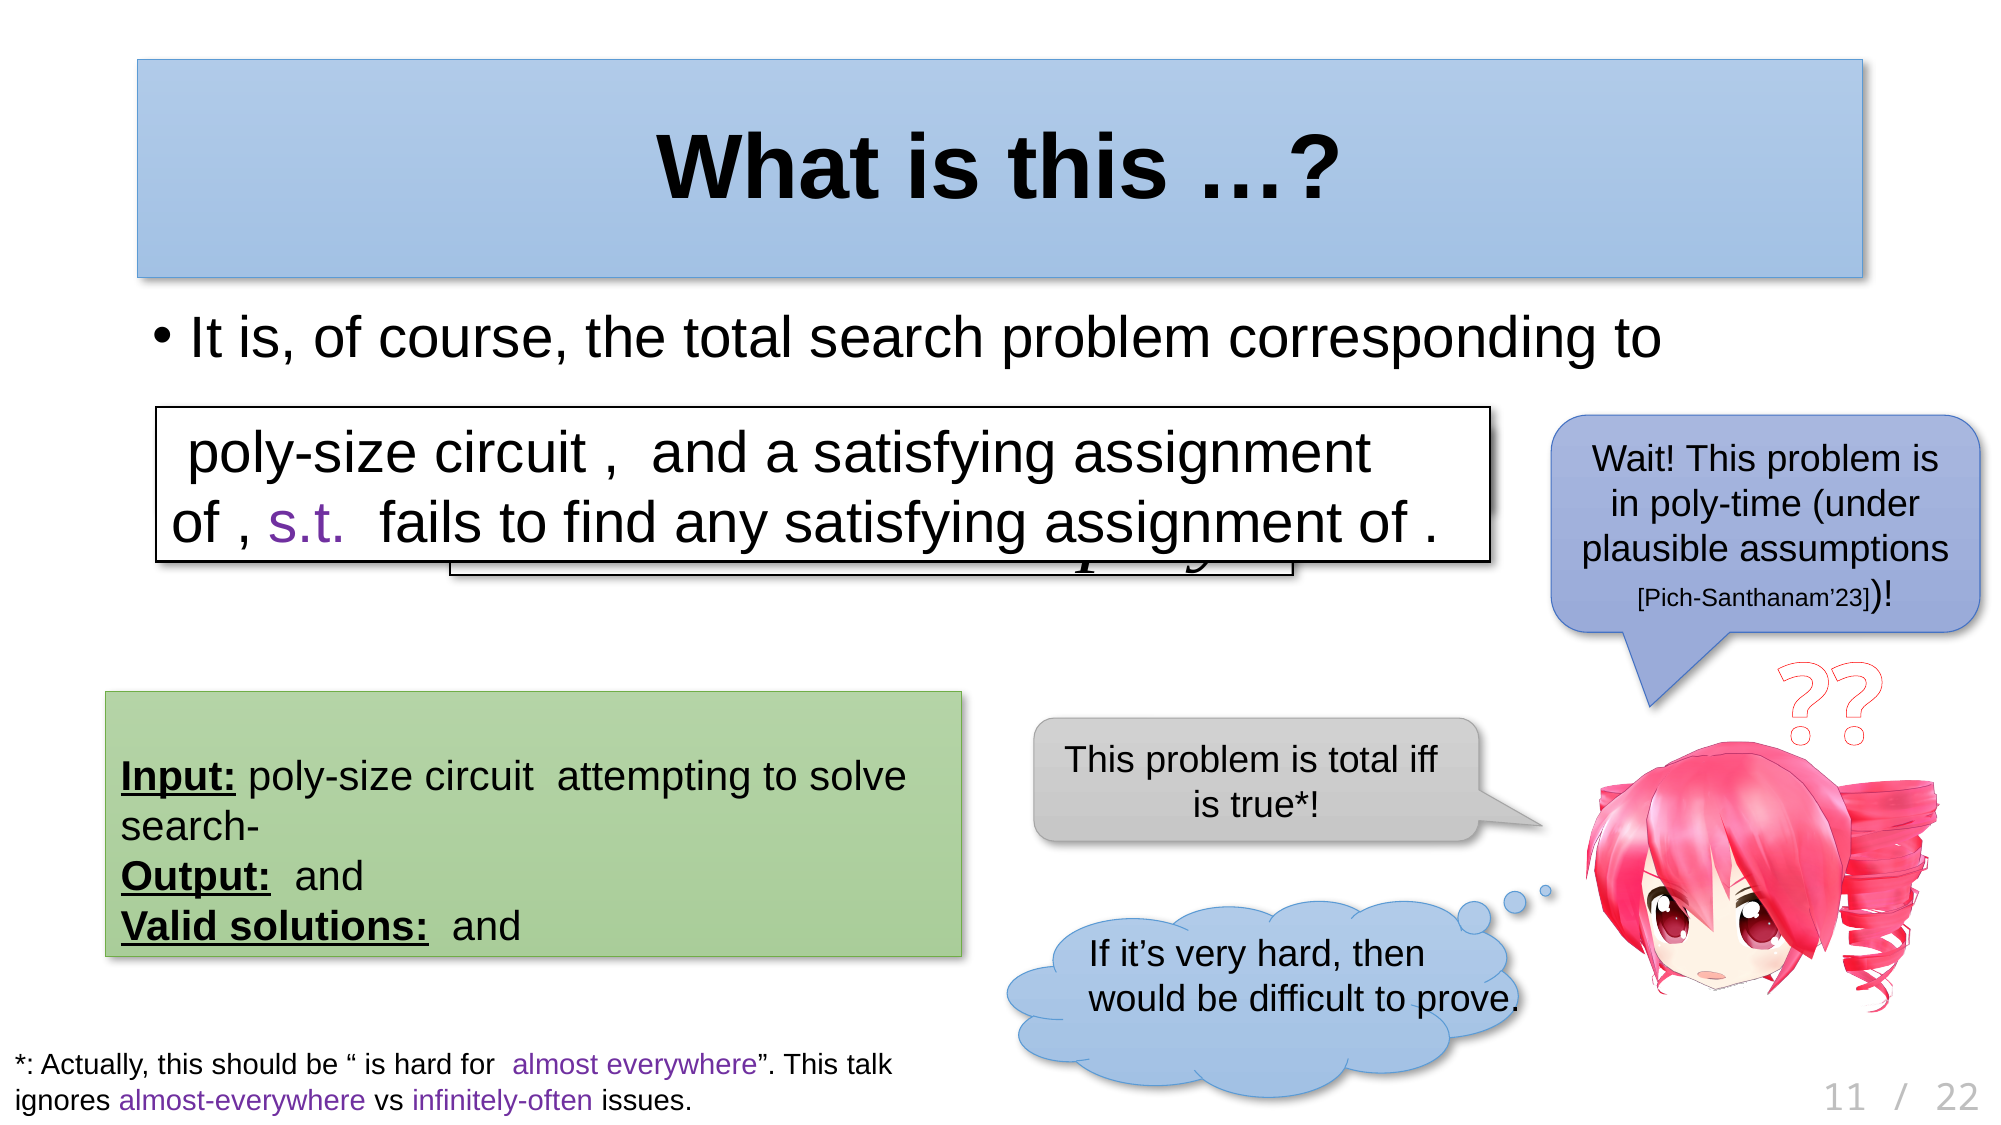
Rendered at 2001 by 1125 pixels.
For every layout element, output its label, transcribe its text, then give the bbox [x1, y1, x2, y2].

list It is, of course, the total search problem corresponding to [137, 299, 1863, 1094]
picture [1531, 724, 1958, 1016]
text_box Wait! This problem is in poly-time (under plausible assumptions [Pich-Santhanam’23])! [1550, 414, 1981, 708]
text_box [1007, 900, 1539, 1097]
text_box ?? [1762, 623, 1900, 724]
text_box 11 / 22 [1807, 1065, 2000, 1125]
